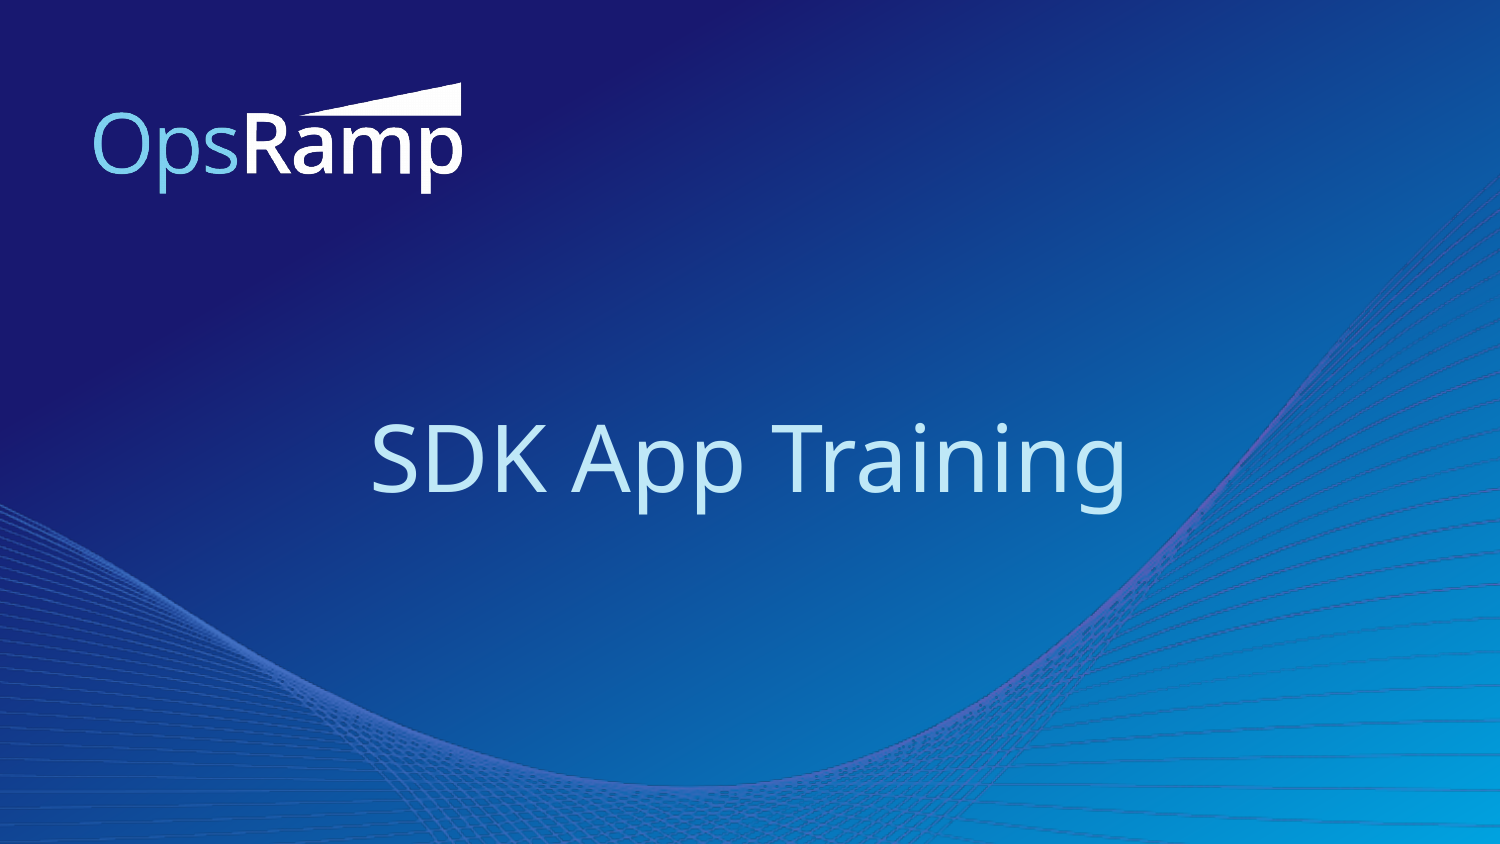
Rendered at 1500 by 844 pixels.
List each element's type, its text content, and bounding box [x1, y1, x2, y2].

picture [1370, 627, 1384, 631]
picture [1267, 667, 1296, 672]
picture [0, 8, 1500, 844]
title SDK App Training [187, 206, 1313, 519]
